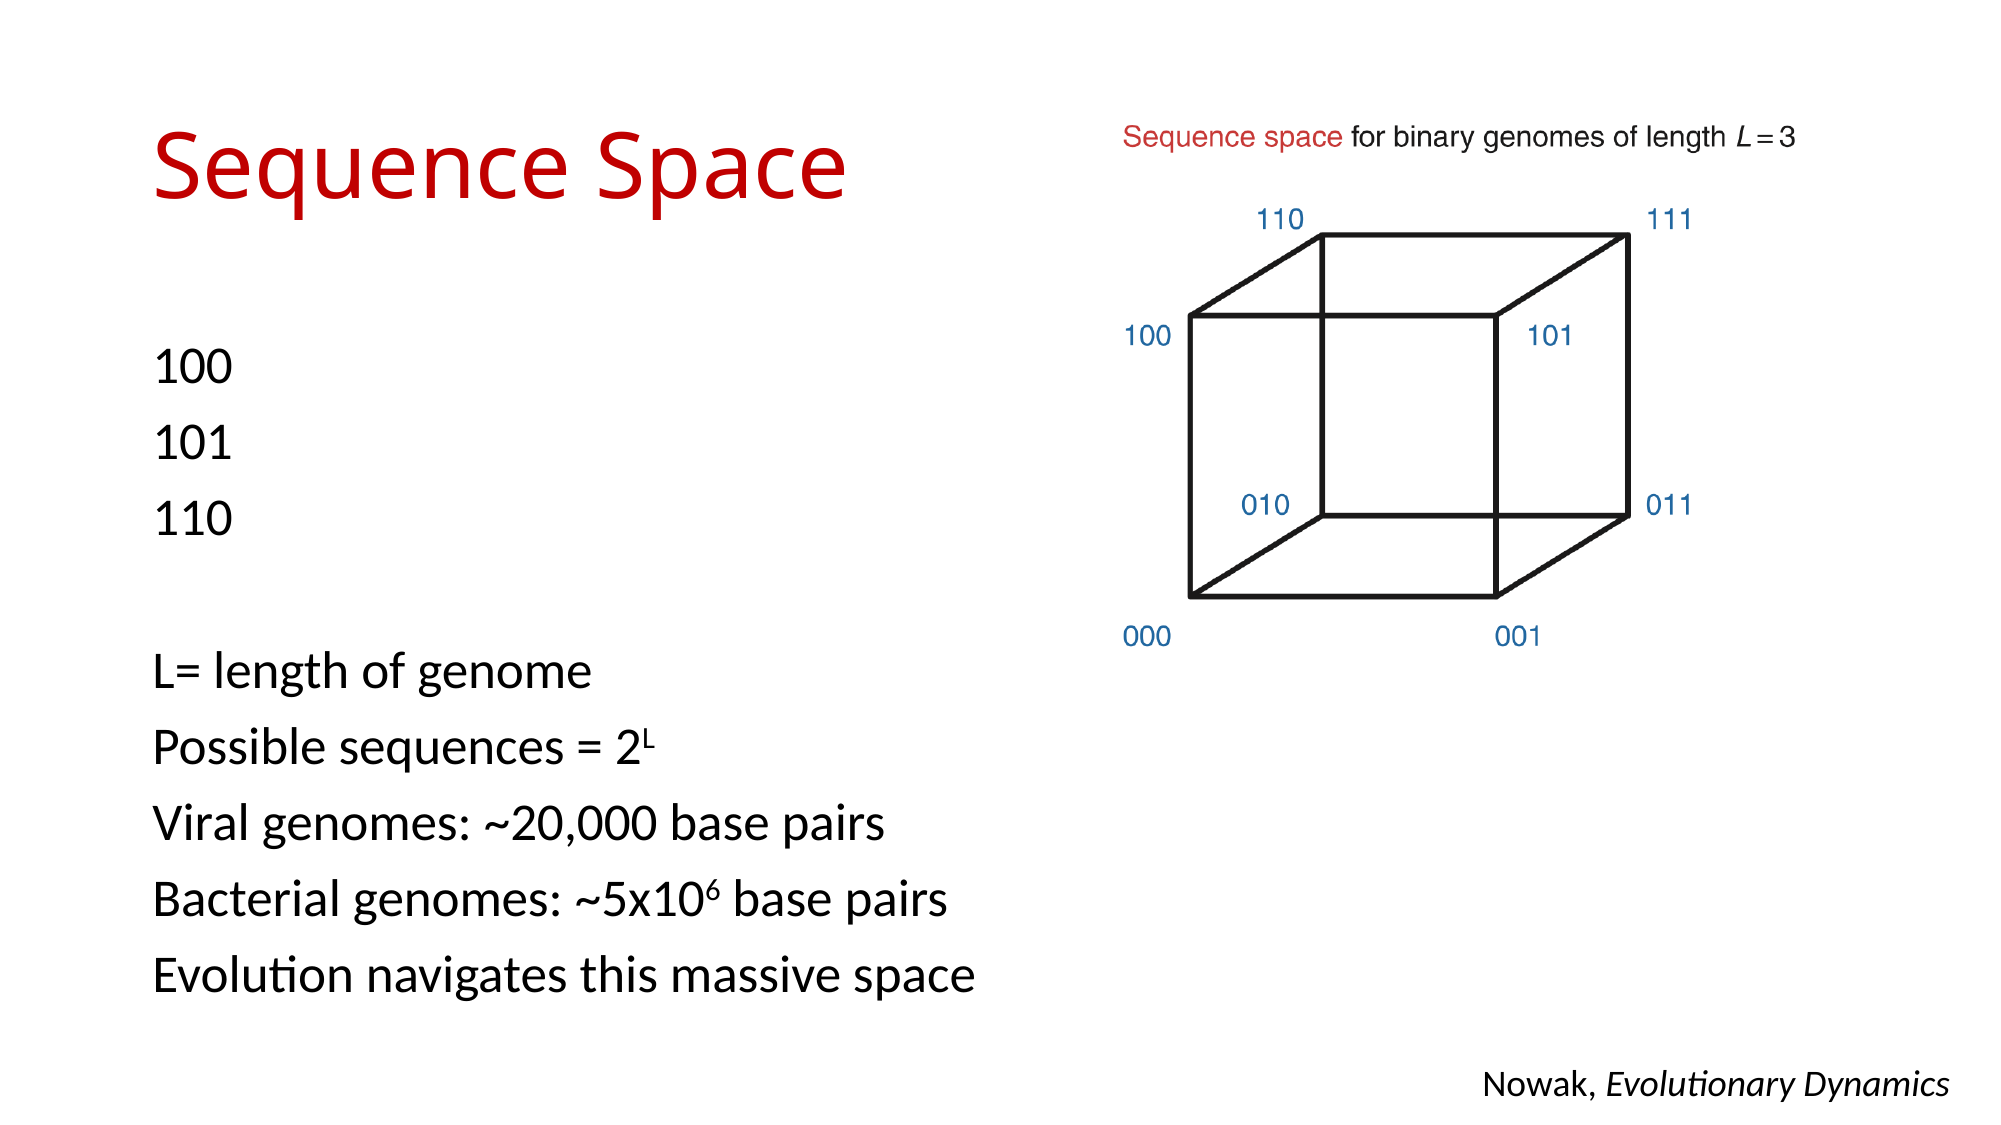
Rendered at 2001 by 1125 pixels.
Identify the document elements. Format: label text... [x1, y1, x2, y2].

picture [977, 73, 1912, 657]
title Sequence Space [137, 59, 1863, 278]
text_box Nowak, Evolutionary Dynamics [1467, 1051, 2000, 1111]
list 100 101 110 L= length of genome Possible sequences = 2L Viral genomes: ~20,000 base pairs Bacterial genomes: ~5x106 base pairs Evolution navigates this massive space [137, 330, 1863, 1014]
